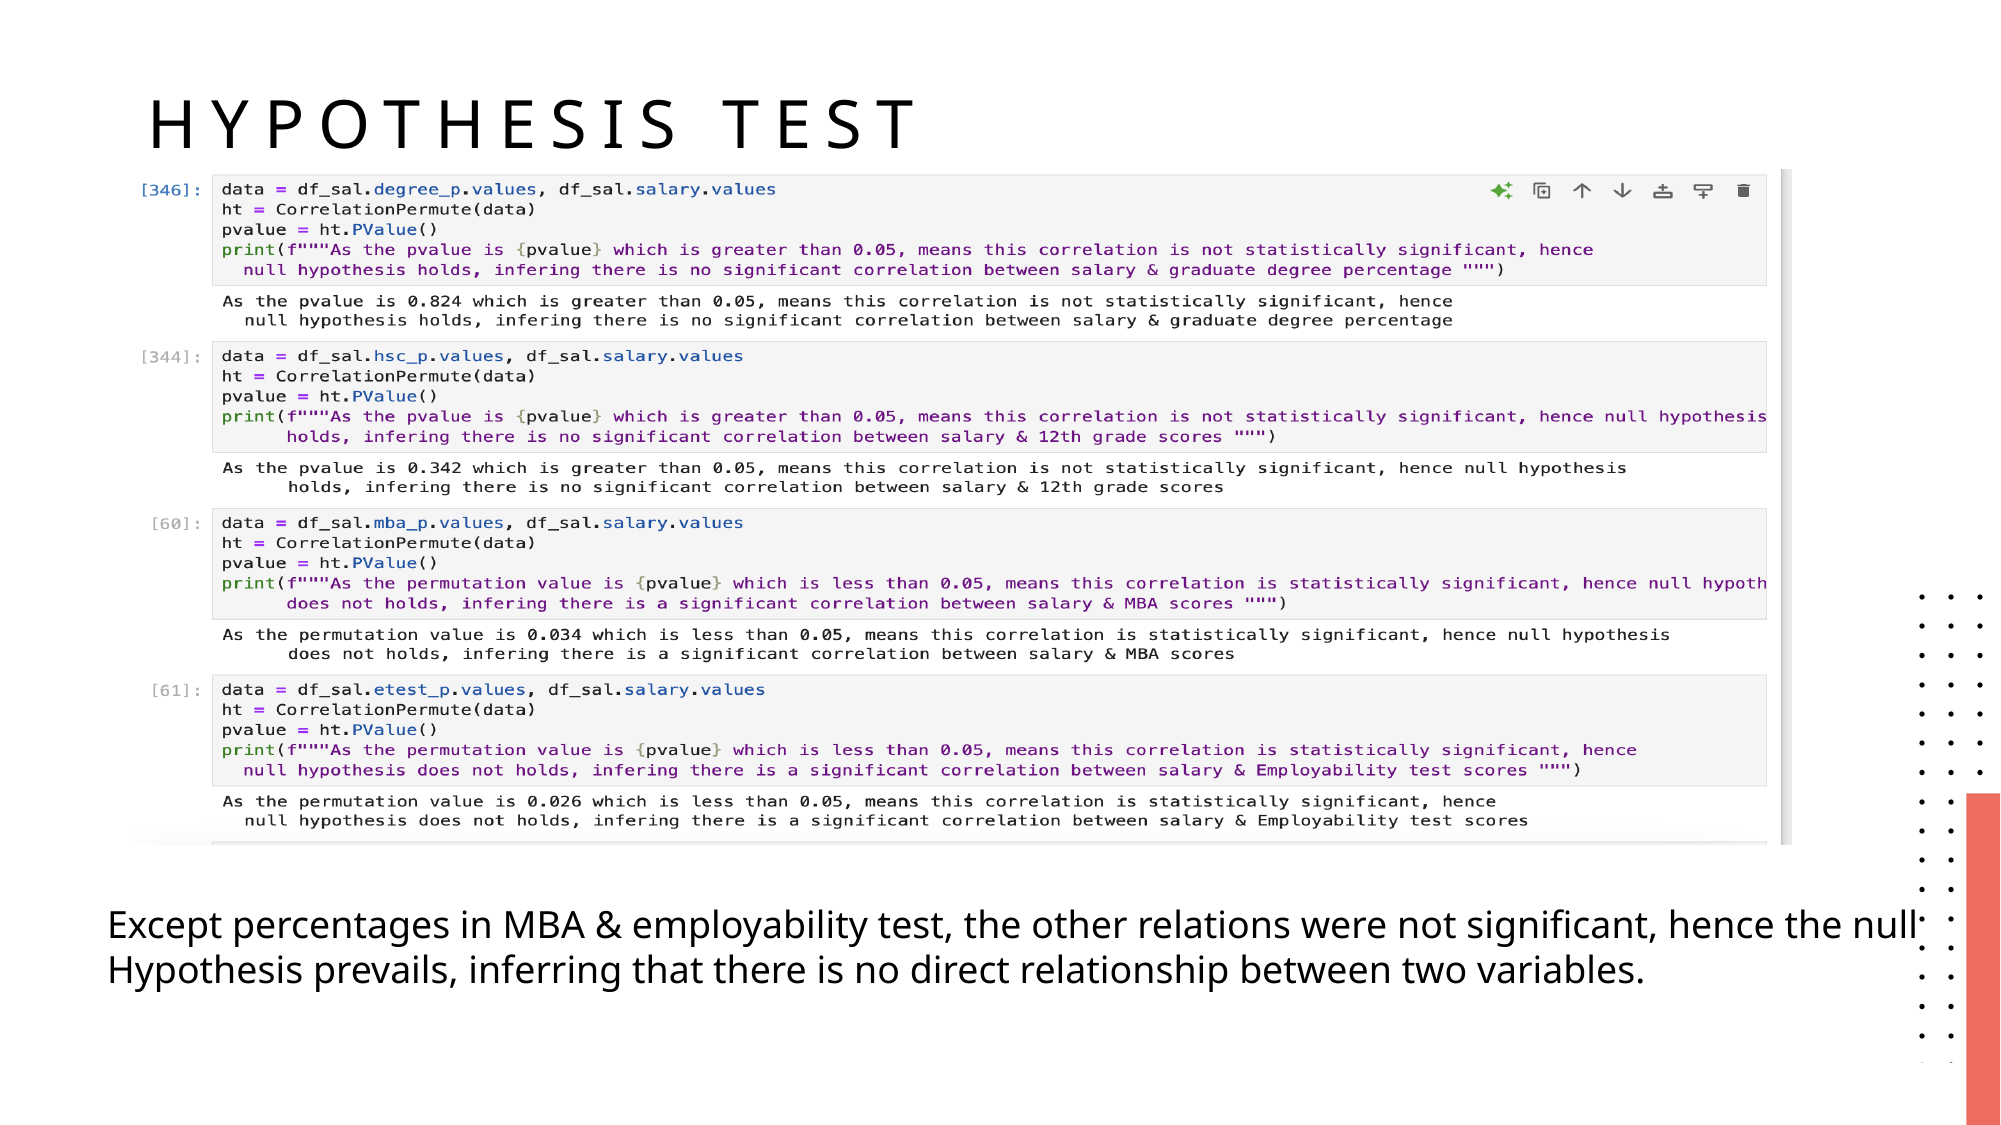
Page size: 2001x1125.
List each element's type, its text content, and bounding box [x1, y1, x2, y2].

picture [1907, 582, 1994, 1064]
text_box Except percentages in MBA & employability test, the other relations were not significant, hence the null Hypothesis prevails, inferring that there is no direct relationship between two variables. [92, 893, 1935, 999]
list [132, 169, 1792, 845]
title Hypothesis test [132, 59, 1832, 170]
